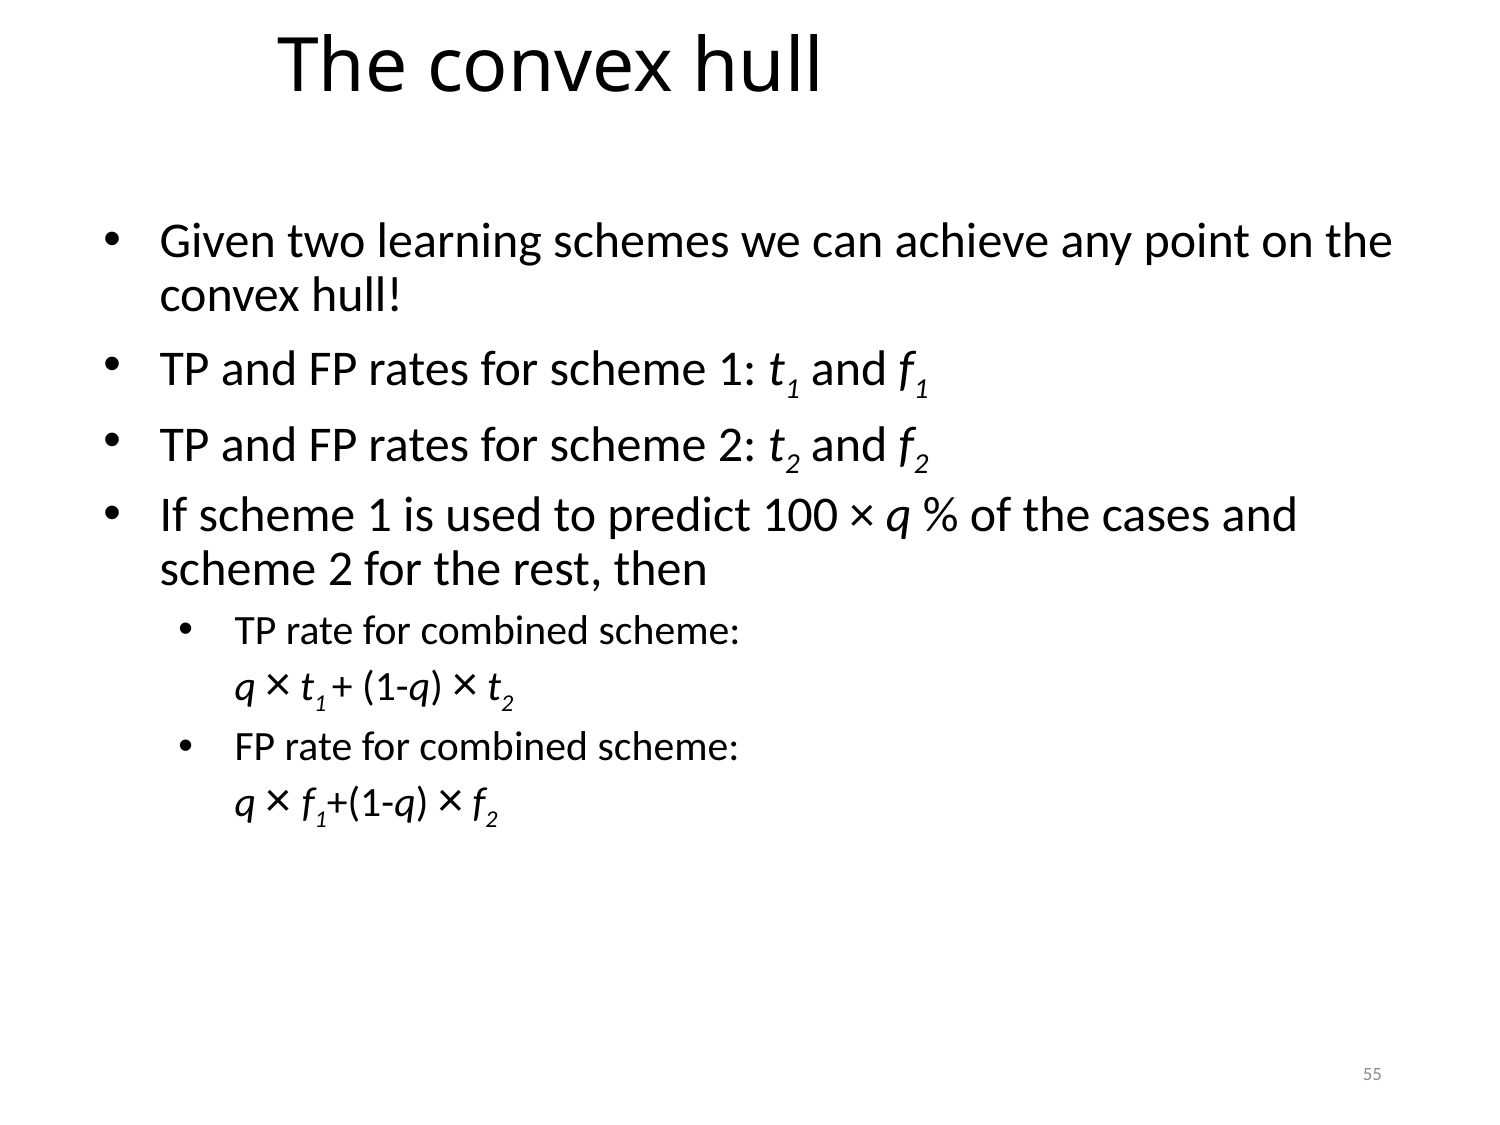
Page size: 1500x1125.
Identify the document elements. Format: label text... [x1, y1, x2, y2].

title The convex hull [262, 0, 1500, 148]
slide_number 55 [1059, 1042, 1397, 1103]
text_box Given two learning schemes we can achieve any point on the convex hull! TP and FP rates for scheme 1: t1 and f1 TP and FP rates for scheme 2: t2 and f2 If scheme 1 is used to predict 100 × q % of the cases and scheme 2 for the rest, then TP rate for combined scheme: q × t1 + (1-q) × t2 FP rate for combined scheme: q × f1+(1-q) × f2 [88, 206, 1418, 836]
